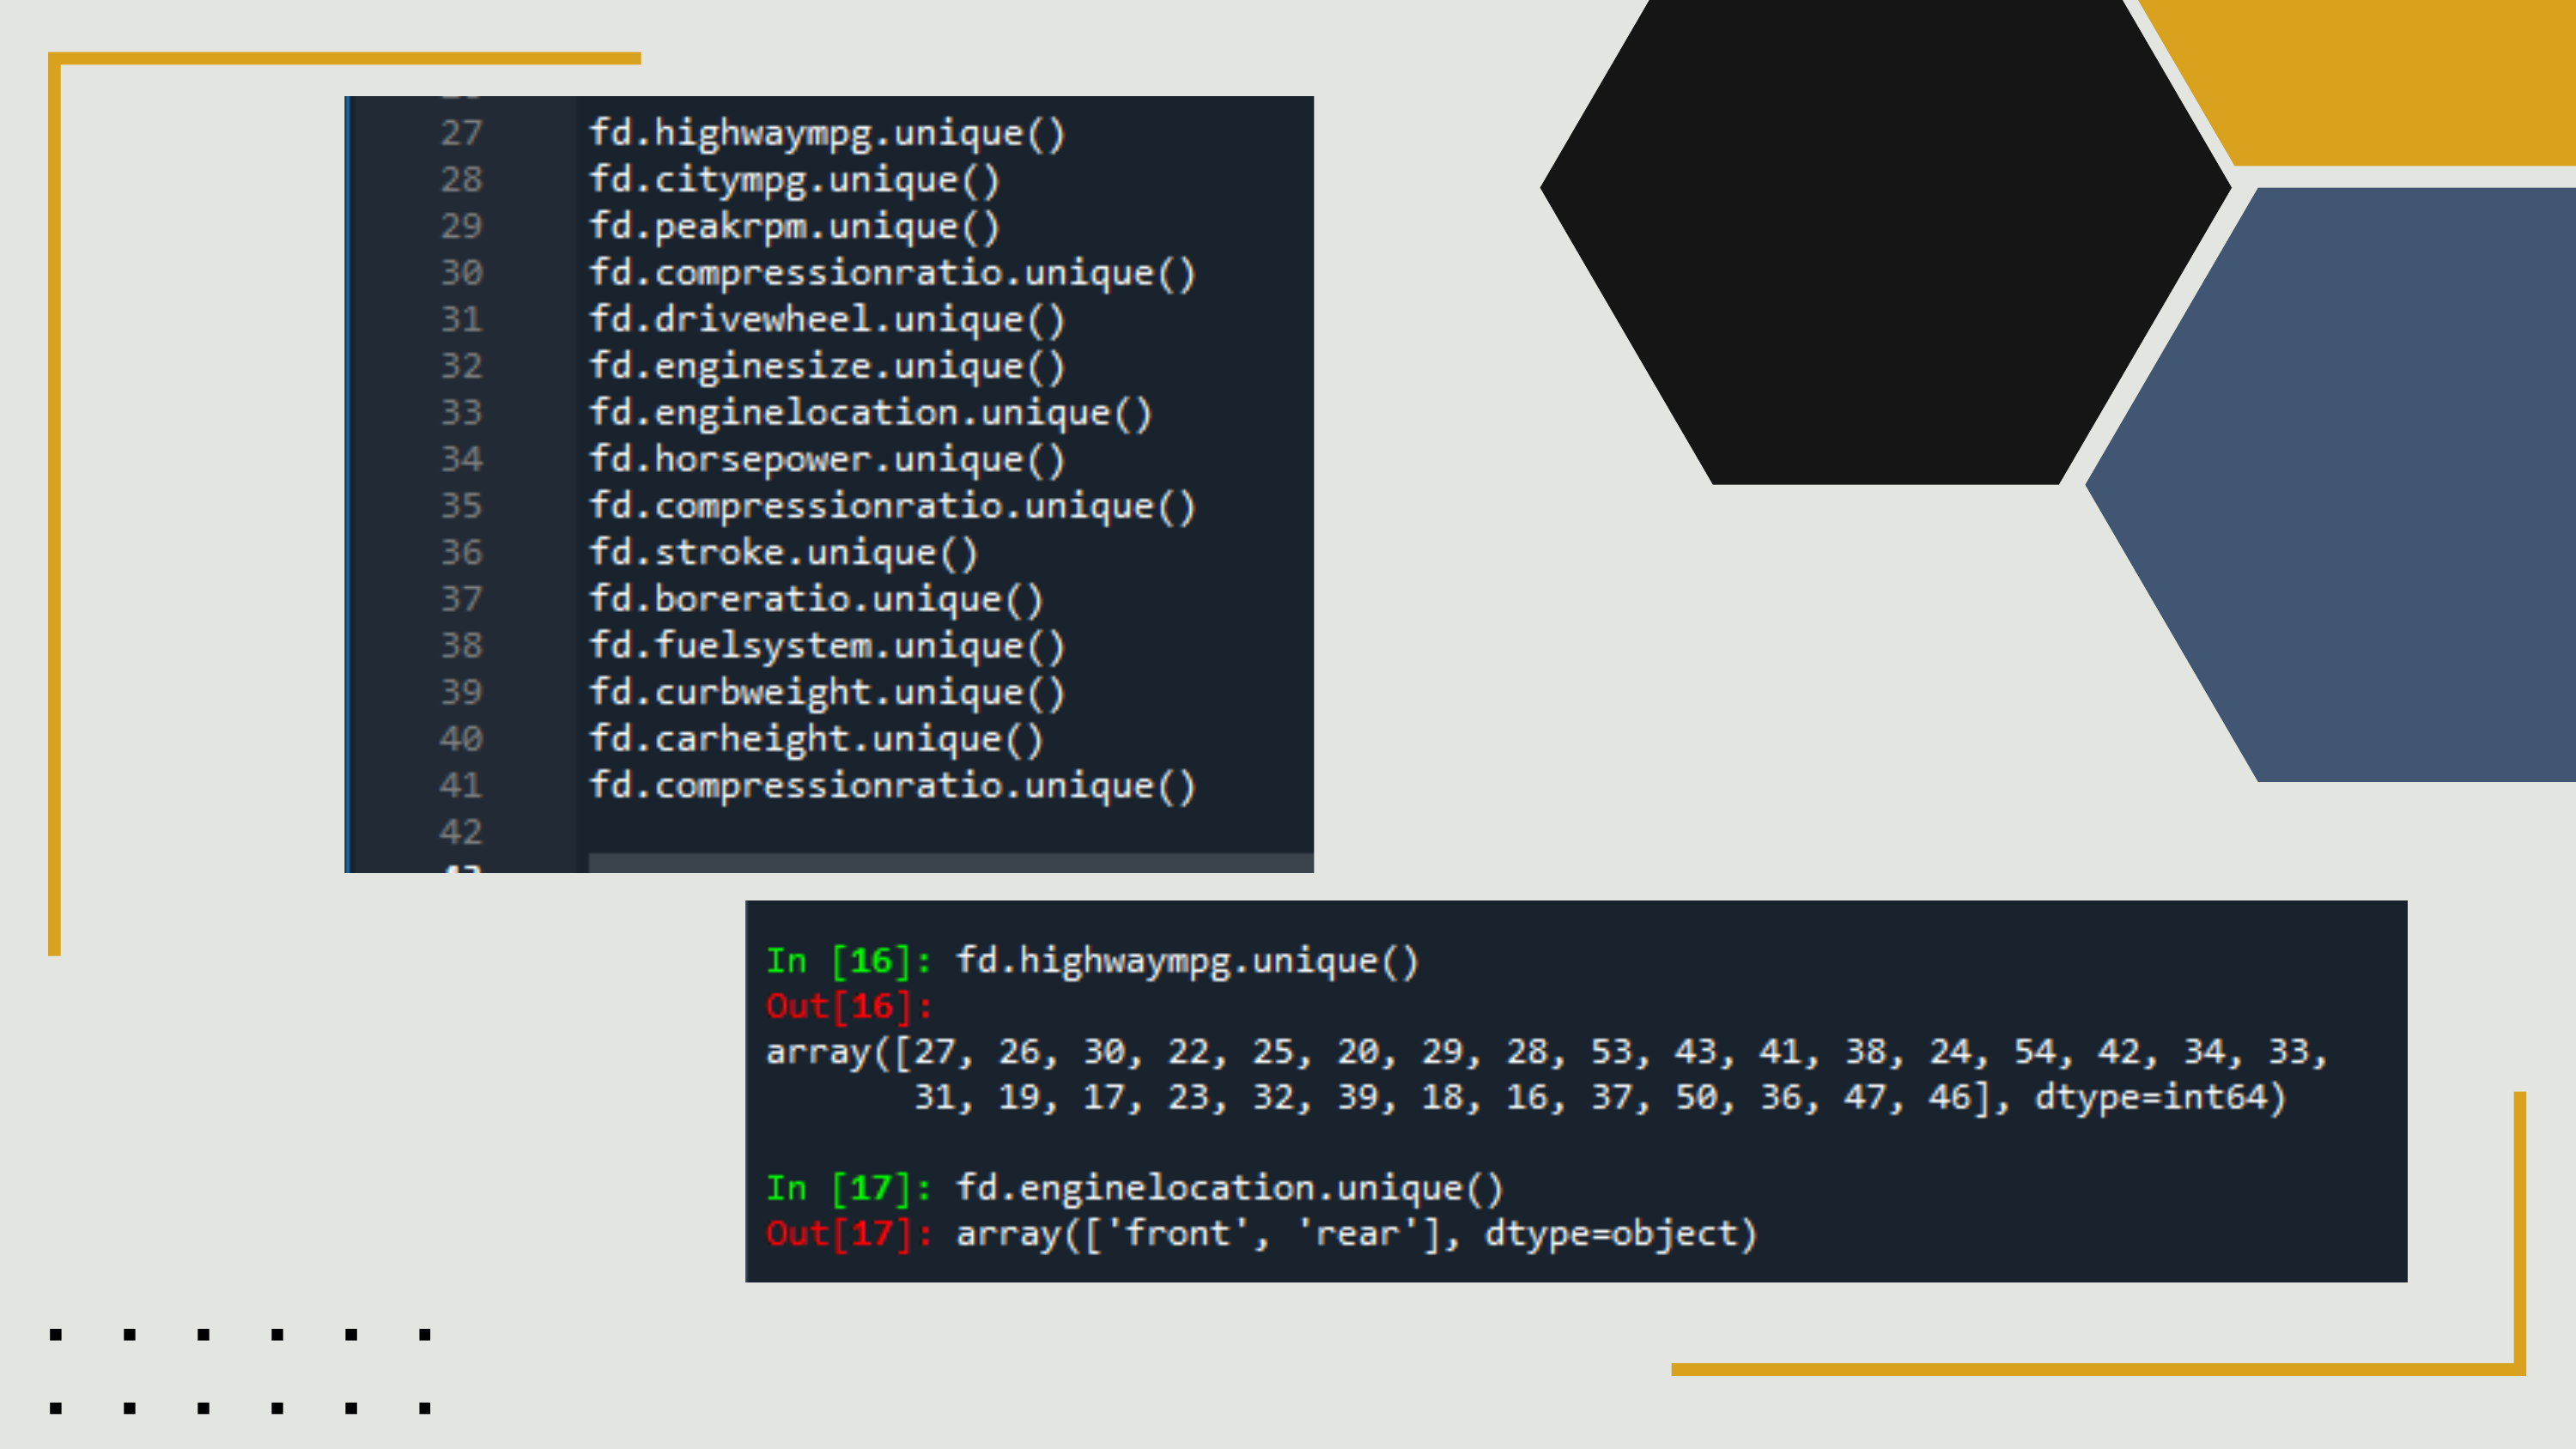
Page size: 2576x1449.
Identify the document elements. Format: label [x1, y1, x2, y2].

text_box [2061, 0, 2576, 167]
text_box [745, 900, 2408, 1282]
text_box [2085, 138, 2576, 783]
text_box [1671, 1091, 2527, 1376]
text_box [645, 96, 1315, 874]
text_box [1540, 0, 2081, 485]
text_box [0, 1329, 431, 1449]
text_box [47, 52, 641, 956]
